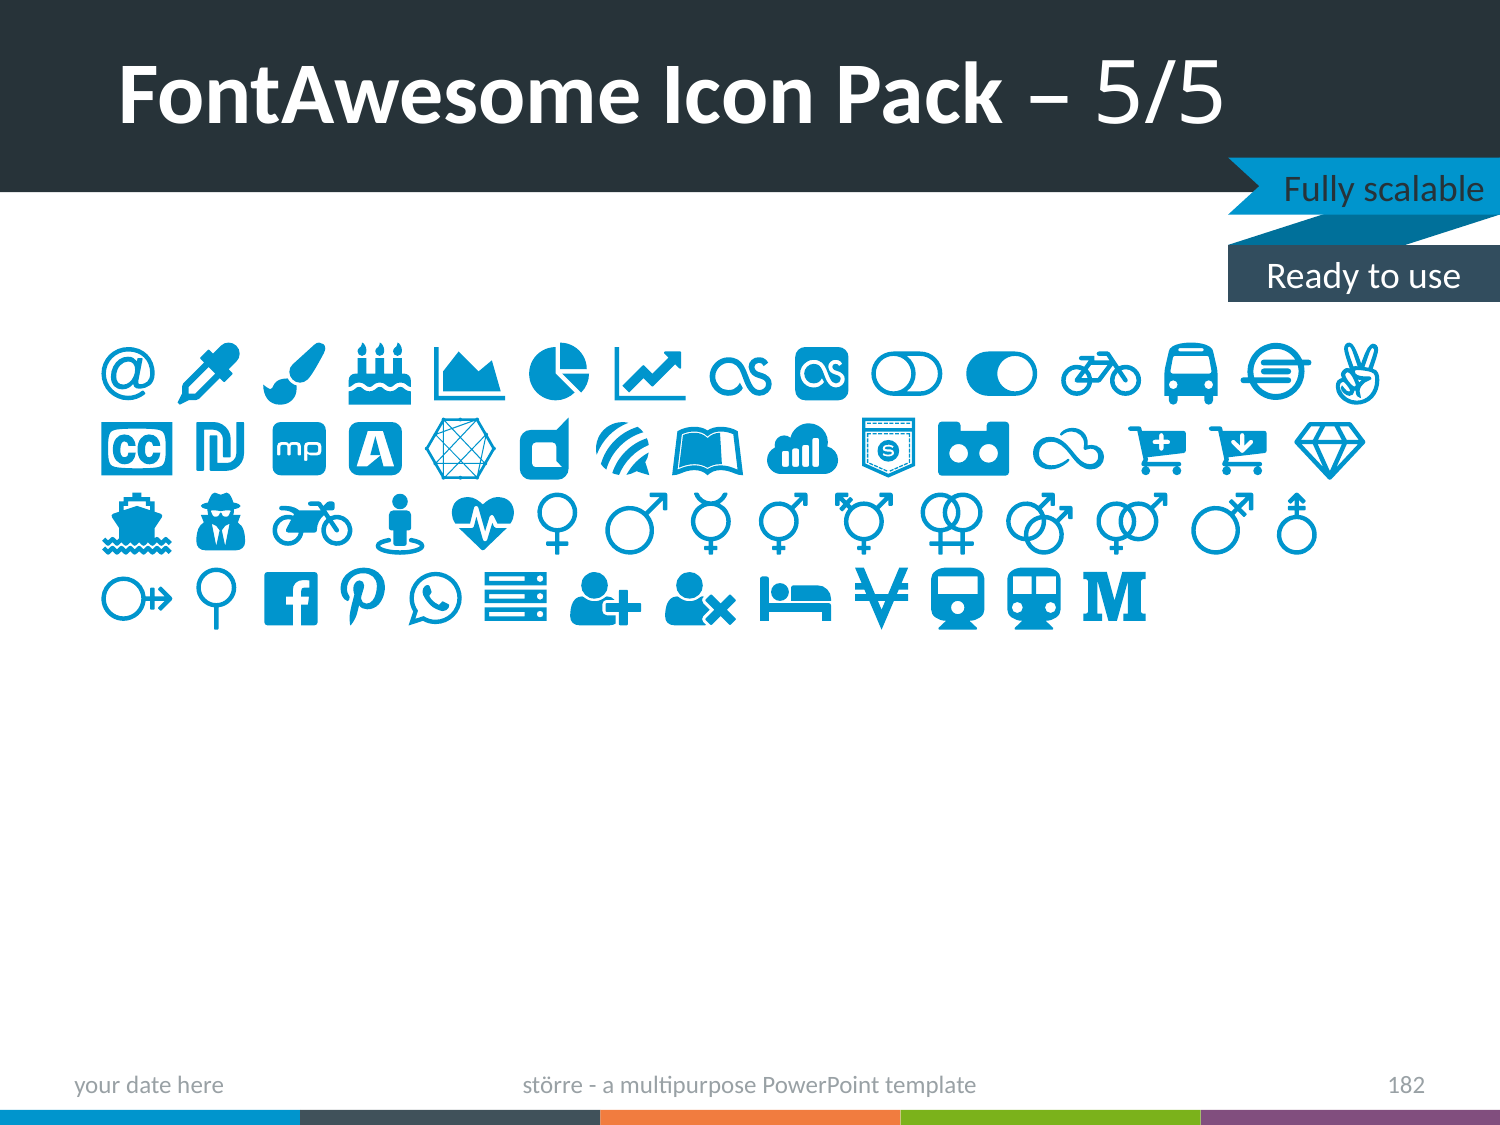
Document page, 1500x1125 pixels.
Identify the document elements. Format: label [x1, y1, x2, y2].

text_box [766, 422, 840, 476]
text_box [271, 421, 327, 477]
text_box [528, 345, 577, 402]
text_box [195, 491, 247, 552]
text_box [1239, 341, 1313, 402]
text_box [1126, 425, 1187, 477]
text_box [689, 491, 732, 556]
text_box [595, 421, 632, 459]
text_box [604, 491, 669, 556]
text_box [450, 496, 515, 552]
text_box [100, 346, 156, 402]
text_box [559, 341, 588, 371]
slide_number [59, 1060, 397, 1107]
text_box [100, 575, 174, 622]
text_box [1334, 341, 1381, 406]
text_box [930, 566, 986, 631]
text_box [624, 450, 651, 477]
text_box [610, 436, 650, 477]
text_box [271, 500, 354, 547]
text_box [195, 566, 238, 631]
text_box [870, 350, 944, 397]
text_box [433, 346, 506, 401]
text_box [100, 421, 173, 476]
text_box [757, 491, 809, 556]
text_box [195, 420, 246, 472]
text_box [100, 491, 174, 556]
text_box [853, 566, 910, 633]
text_box [484, 571, 548, 586]
text_box [664, 571, 737, 627]
text_box [1006, 566, 1062, 631]
text_box [937, 420, 1011, 477]
text_box [423, 416, 497, 481]
text_box [339, 566, 386, 627]
text_box [176, 341, 241, 406]
text_box [1163, 341, 1219, 406]
text_box [518, 415, 570, 481]
text_box [484, 606, 548, 622]
text_box [759, 575, 833, 622]
text_box [1228, 157, 1500, 302]
text_box [670, 425, 745, 477]
text_box [559, 372, 591, 395]
text_box [1095, 491, 1169, 556]
text_box [262, 341, 327, 406]
text_box [860, 416, 917, 479]
text_box [1032, 426, 1106, 471]
text_box [569, 571, 643, 627]
text_box [1275, 491, 1318, 556]
text_box [708, 356, 773, 397]
text_box [406, 570, 463, 628]
footer [496, 1060, 1004, 1107]
text_box [1293, 421, 1367, 481]
text_box [599, 425, 646, 472]
text_box [374, 492, 426, 556]
text_box [263, 571, 319, 627]
text_box [834, 491, 894, 556]
text_box [484, 589, 548, 604]
text_box [1082, 570, 1147, 622]
text_box [965, 350, 1039, 397]
text_box [442, 349, 503, 393]
slide_number [1103, 1060, 1441, 1107]
title [103, 40, 1397, 151]
text_box [1005, 491, 1074, 556]
text_box [536, 491, 579, 556]
text_box [347, 341, 412, 406]
text_box [347, 421, 404, 477]
text_box [919, 491, 984, 556]
text_box [1060, 350, 1143, 397]
text_box [1190, 491, 1255, 556]
text_box [1207, 425, 1268, 477]
text_box [614, 346, 687, 401]
text_box [794, 346, 850, 402]
